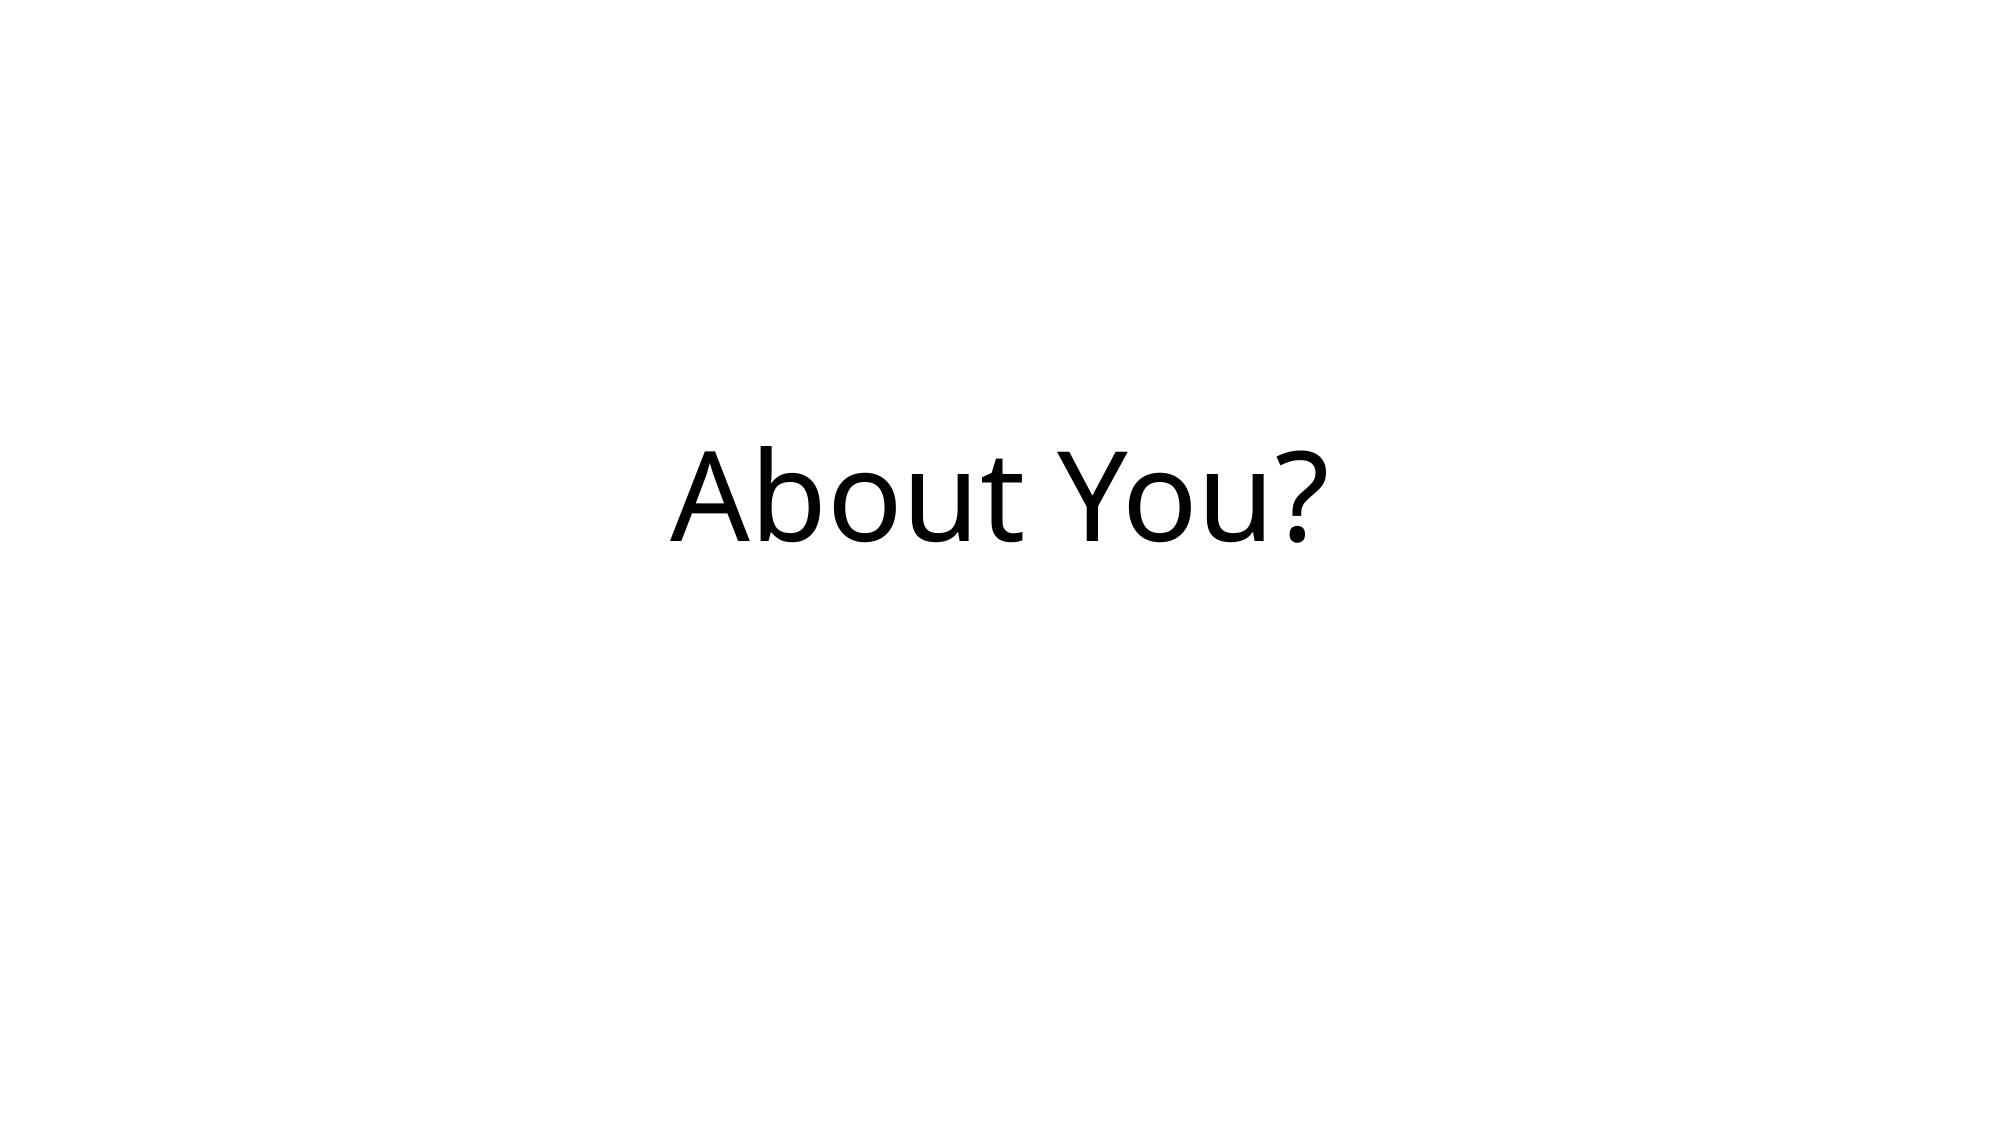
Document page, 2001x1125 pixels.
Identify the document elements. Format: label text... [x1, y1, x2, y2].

title About You? [249, 184, 1750, 576]
